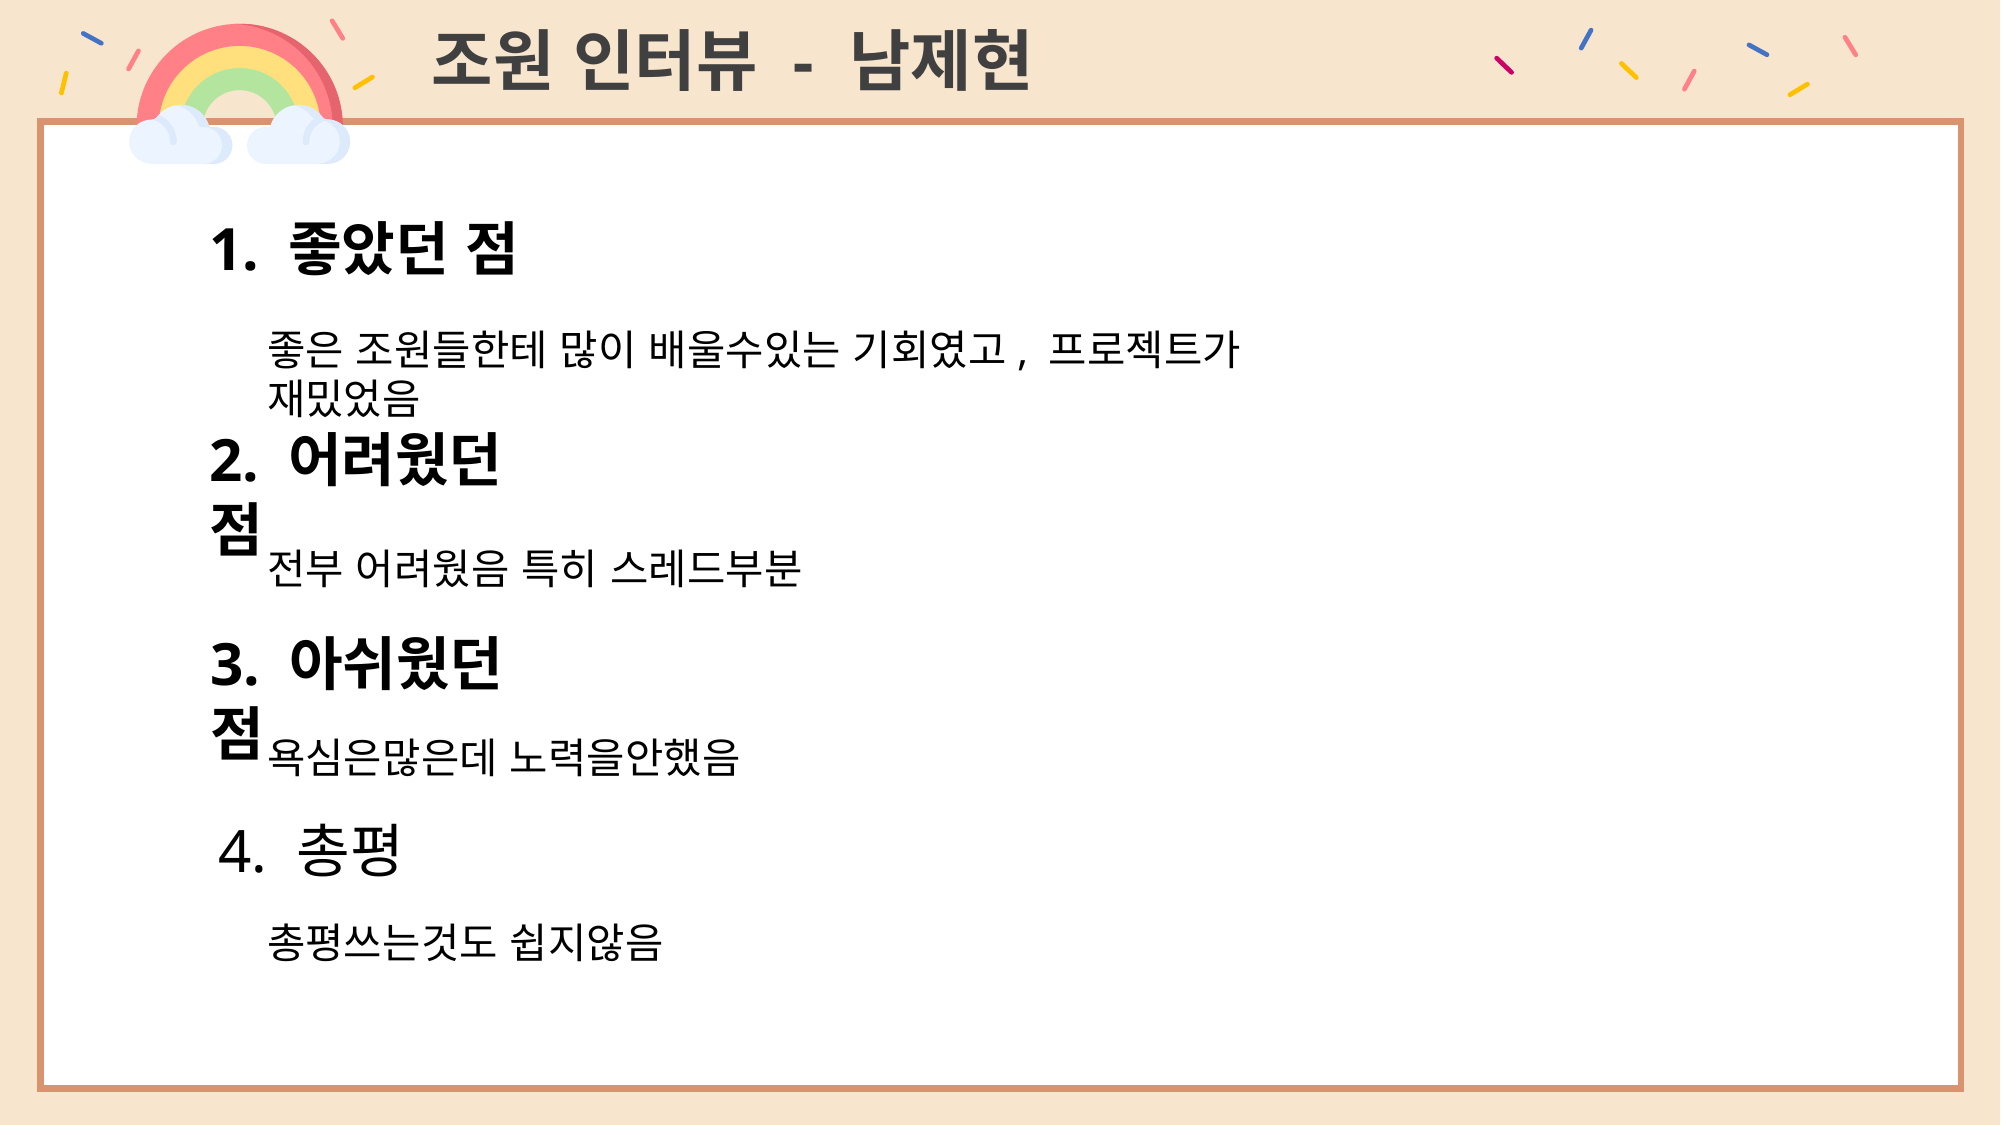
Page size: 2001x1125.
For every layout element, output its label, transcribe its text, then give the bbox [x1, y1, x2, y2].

text_box 좋은 조원들한테 많이 배울수있는 기회였고, 프로젝트가 재밌었음 [252, 315, 1369, 481]
text_box 욕심은많은데 노력을안했음 [252, 724, 1311, 790]
text_box 조원 인터뷰 - 남제현 [417, 11, 1497, 107]
text_box 총평쓰는것도 쉽지않음 [252, 908, 1311, 974]
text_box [1498, 33, 1856, 95]
text_box [40, 120, 1962, 1090]
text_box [55, 20, 373, 89]
text_box 3. 아쉬웠던 점 [195, 619, 587, 775]
text_box 4. 총평 [203, 806, 617, 892]
text_box 전부 어려웠음 특히 스레드부분 [252, 535, 1311, 600]
text_box 1. 좋았던 점 [194, 204, 567, 289]
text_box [129, 89, 351, 164]
text_box 2. 어려웠던 점 [194, 415, 586, 571]
